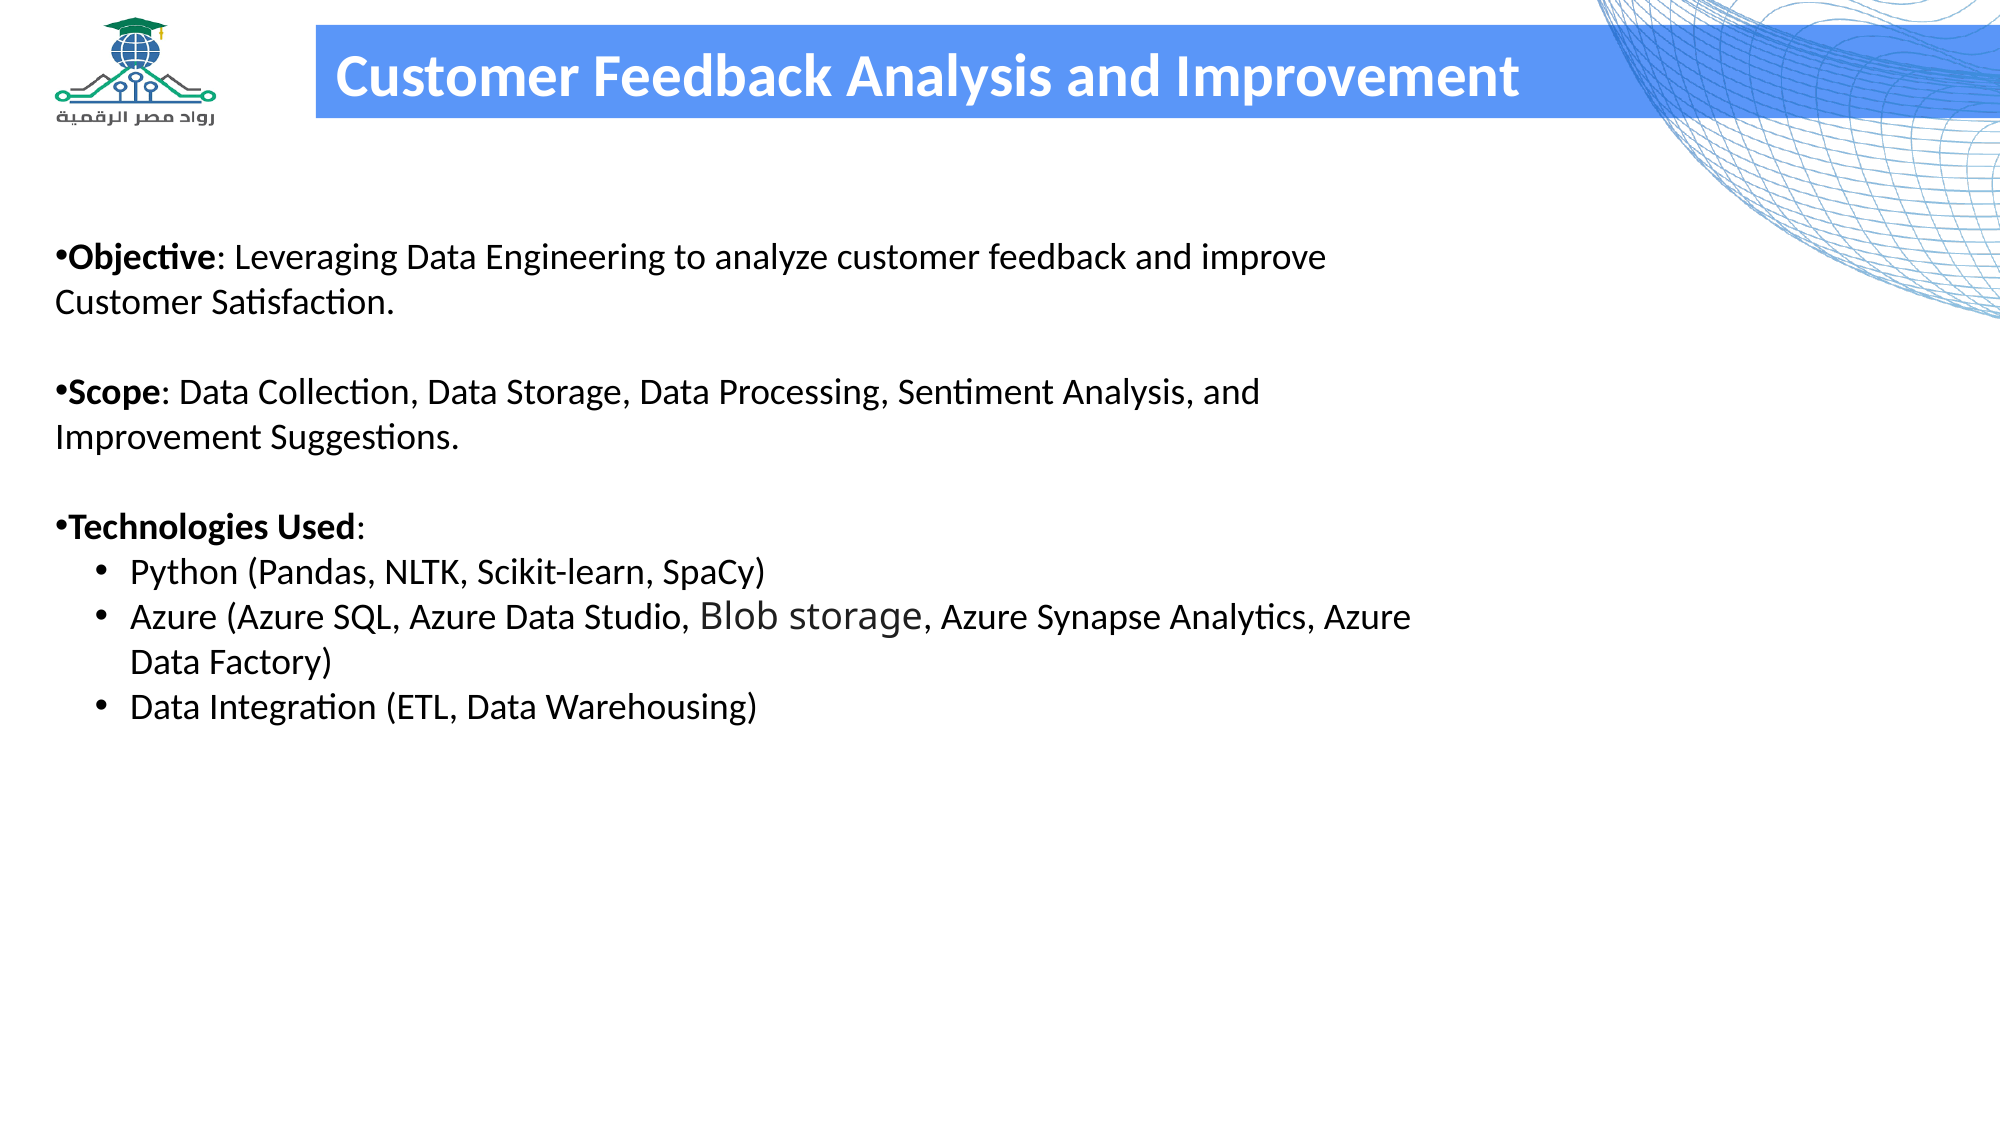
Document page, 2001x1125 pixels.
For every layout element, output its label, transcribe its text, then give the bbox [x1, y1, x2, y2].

text_box Customer Feedback Analysis and Improvement [315, 24, 1629, 119]
picture [24, 0, 241, 157]
text_box Objective: Leveraging Data Engineering to analyze customer feedback and improve Customer Satisfaction. Scope: Data Collection, Data Storage, Data Processing, Sentiment Analysis, and Improvement Suggestions. Technologies Used: Python (Pandas, NLTK, Scikit-learn, SpaCy) Azure (Azure SQL, Azure Data Studio, Blob storage, Azure Synapse Analytics, Azure Data Factory) Data Integration (ETL, Data Warehousing) [40, 224, 1491, 780]
text_box [1500, 0, 2000, 458]
